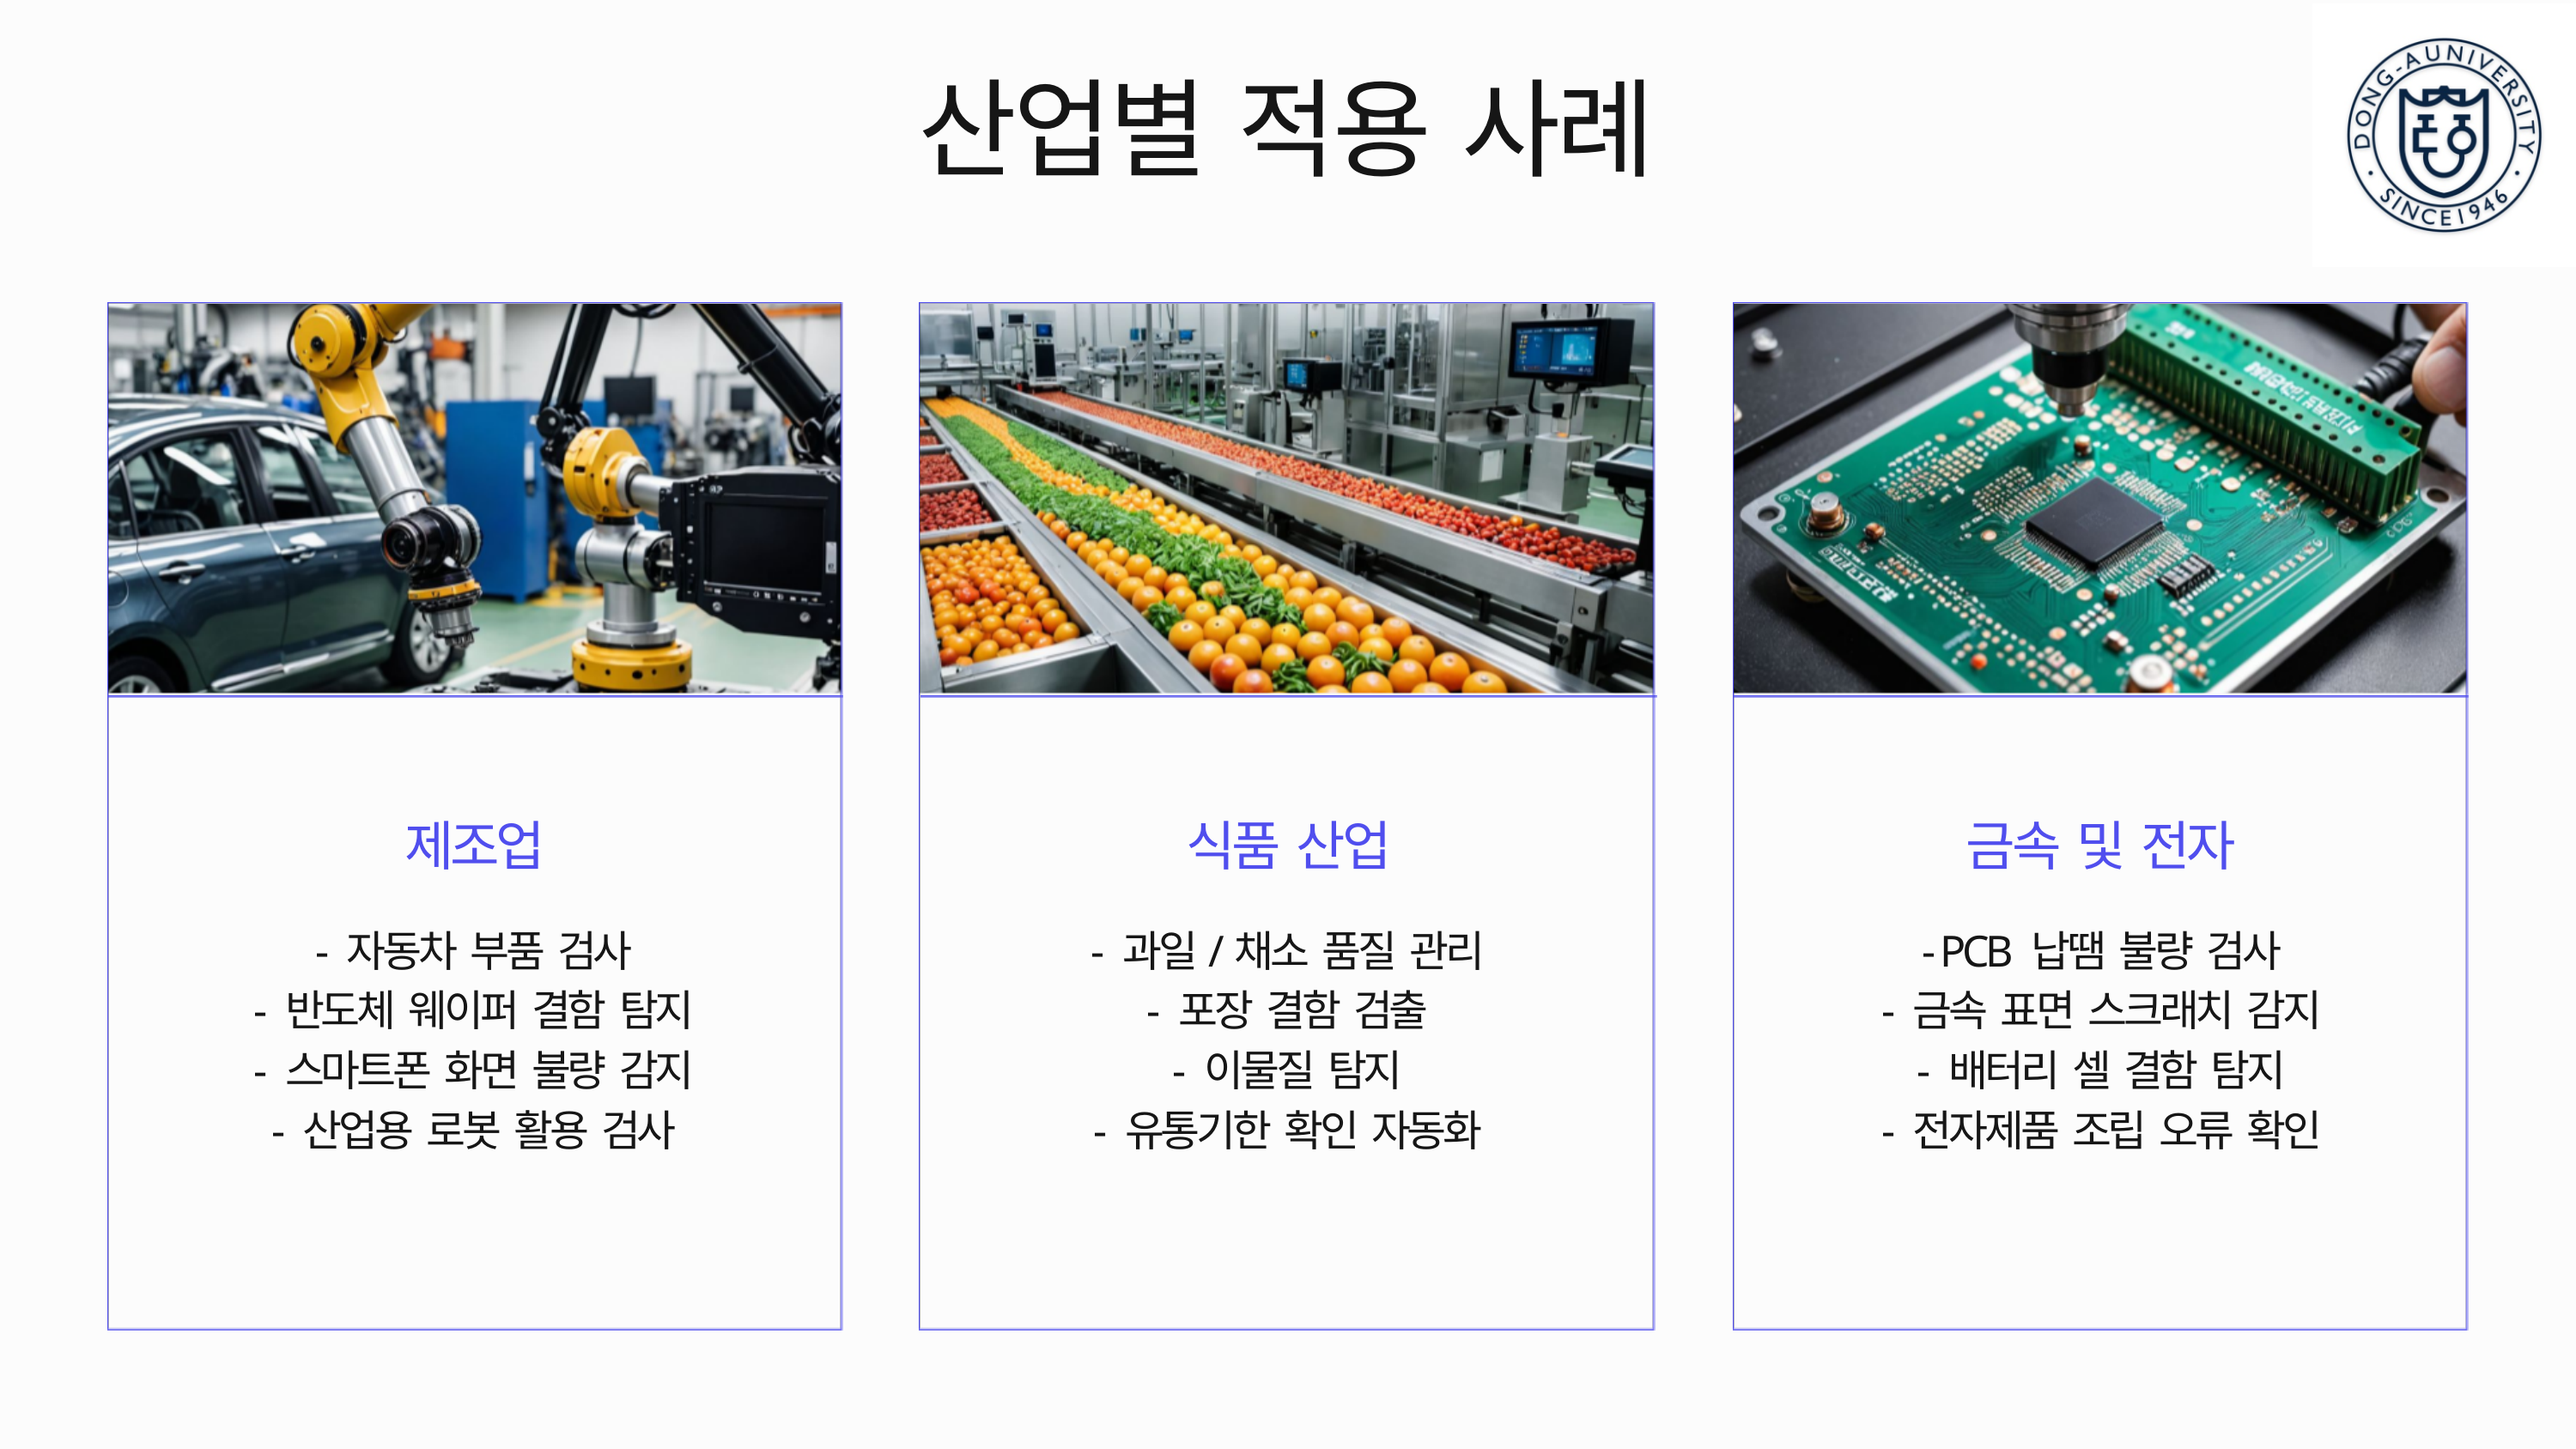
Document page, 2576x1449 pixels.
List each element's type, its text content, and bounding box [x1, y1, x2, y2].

text_box 산업별 적용 사례 [68, 55, 2308, 206]
picture [919, 301, 1657, 1331]
picture [2312, 3, 2576, 267]
picture [106, 301, 843, 1331]
picture [1733, 301, 2470, 1331]
